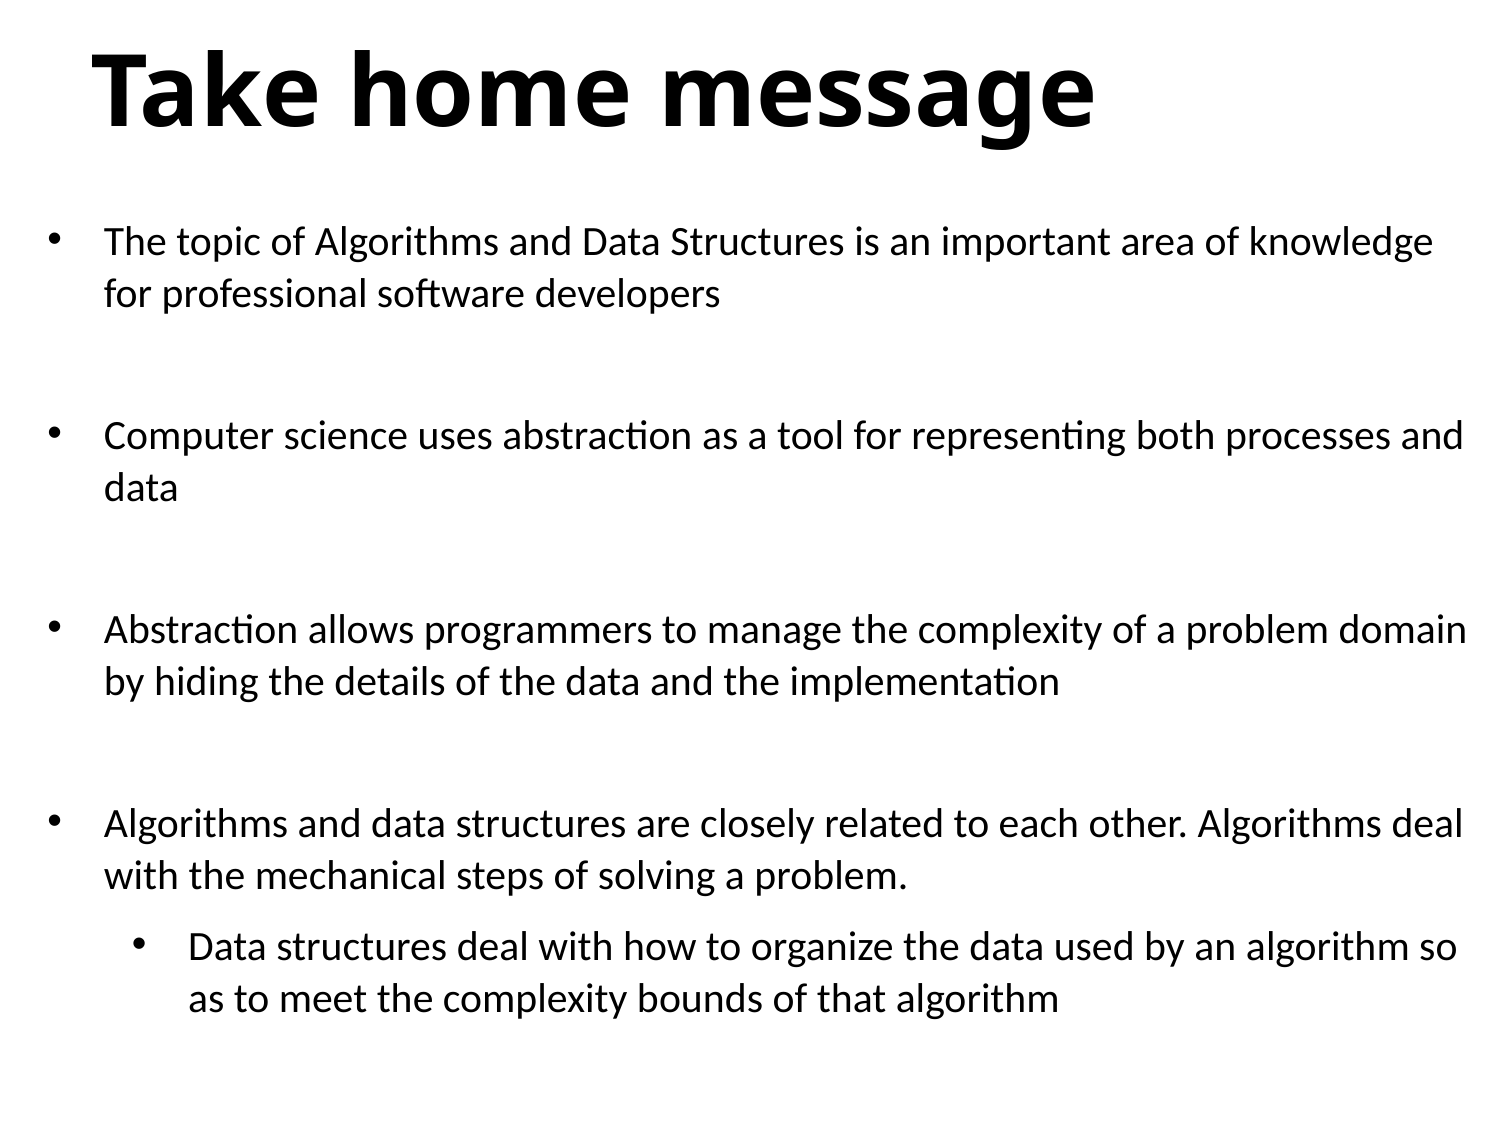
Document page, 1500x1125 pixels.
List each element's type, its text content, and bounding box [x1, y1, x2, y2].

title Take home message [75, 0, 1425, 188]
text_box The topic of Algorithms and Data Structures is an important area of knowledge for professional software developers Computer science uses abstraction as a tool for representing both processes and data Abstraction allows programmers to manage the complexity of a problem domain by hiding the details of the data and the implementation Algorithms and data structures are closely related to each other. Algorithms deal with the mechanical steps of solving a problem. Data structures deal with how to organize the data used by an algorithm so as to meet the complexity bounds of that algorithm [47, 203, 1475, 1100]
